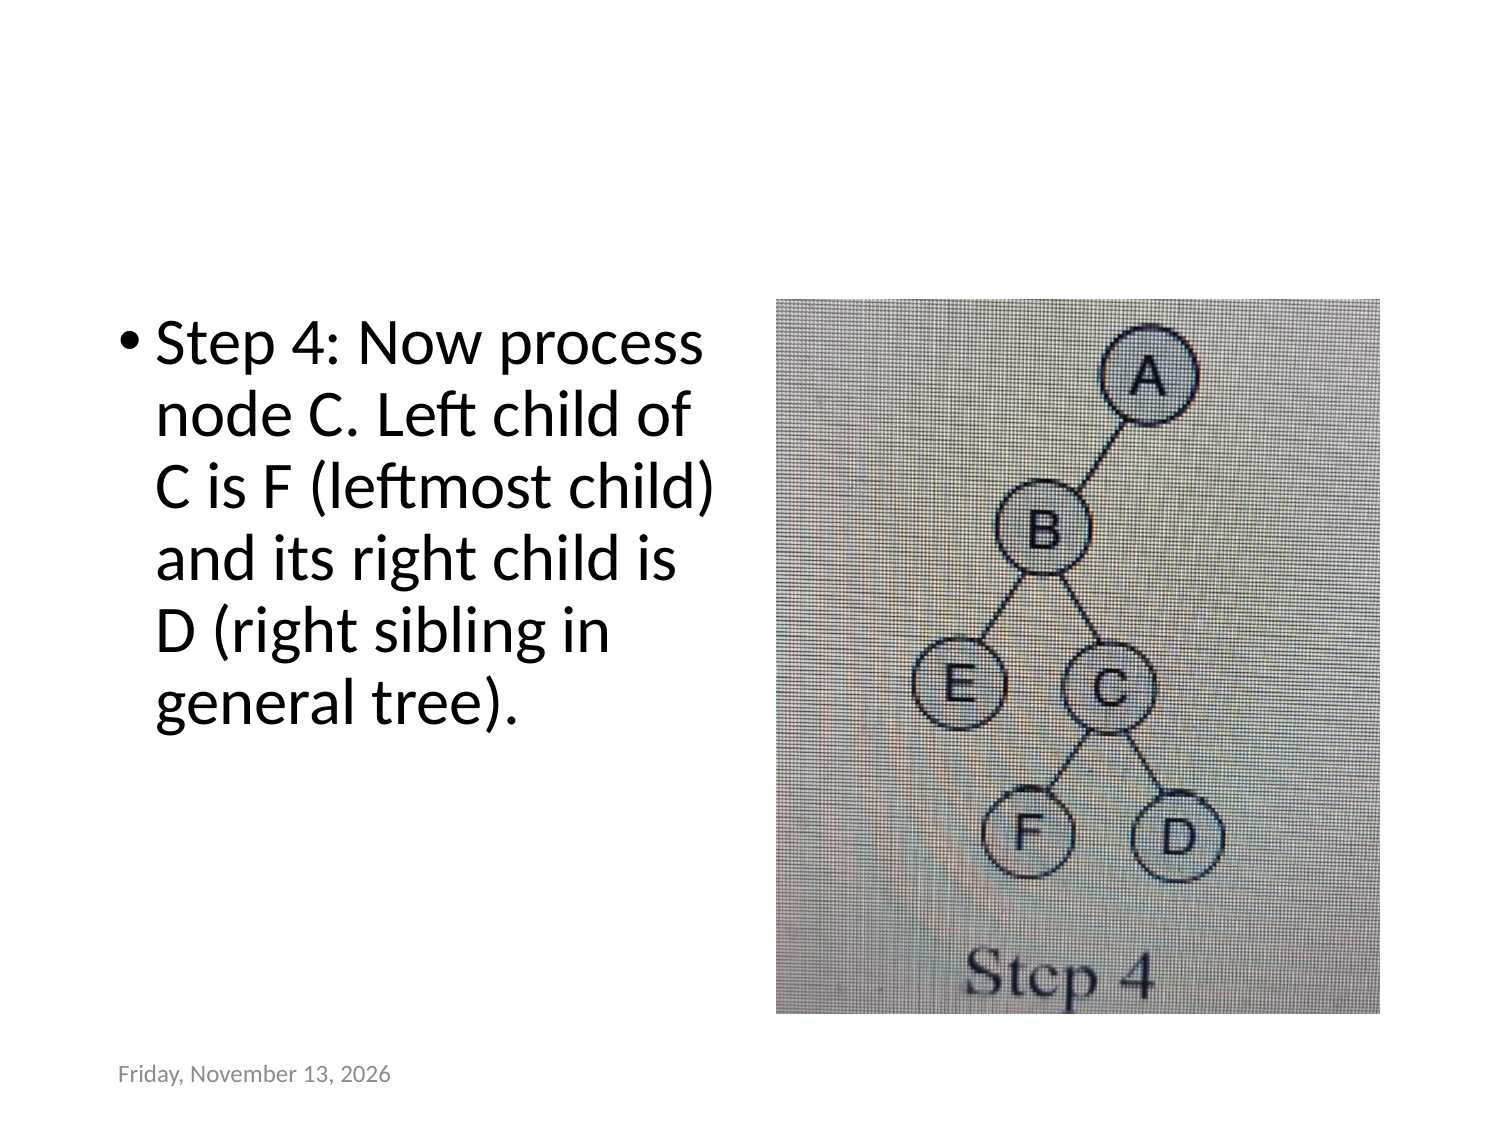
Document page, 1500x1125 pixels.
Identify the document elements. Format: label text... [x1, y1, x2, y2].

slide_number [103, 1042, 441, 1103]
list Step 4: Now process node C. Left child of C is F (leftmost child) and its right child is D (right sibling in general tree). [103, 299, 741, 1014]
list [776, 299, 1380, 1014]
